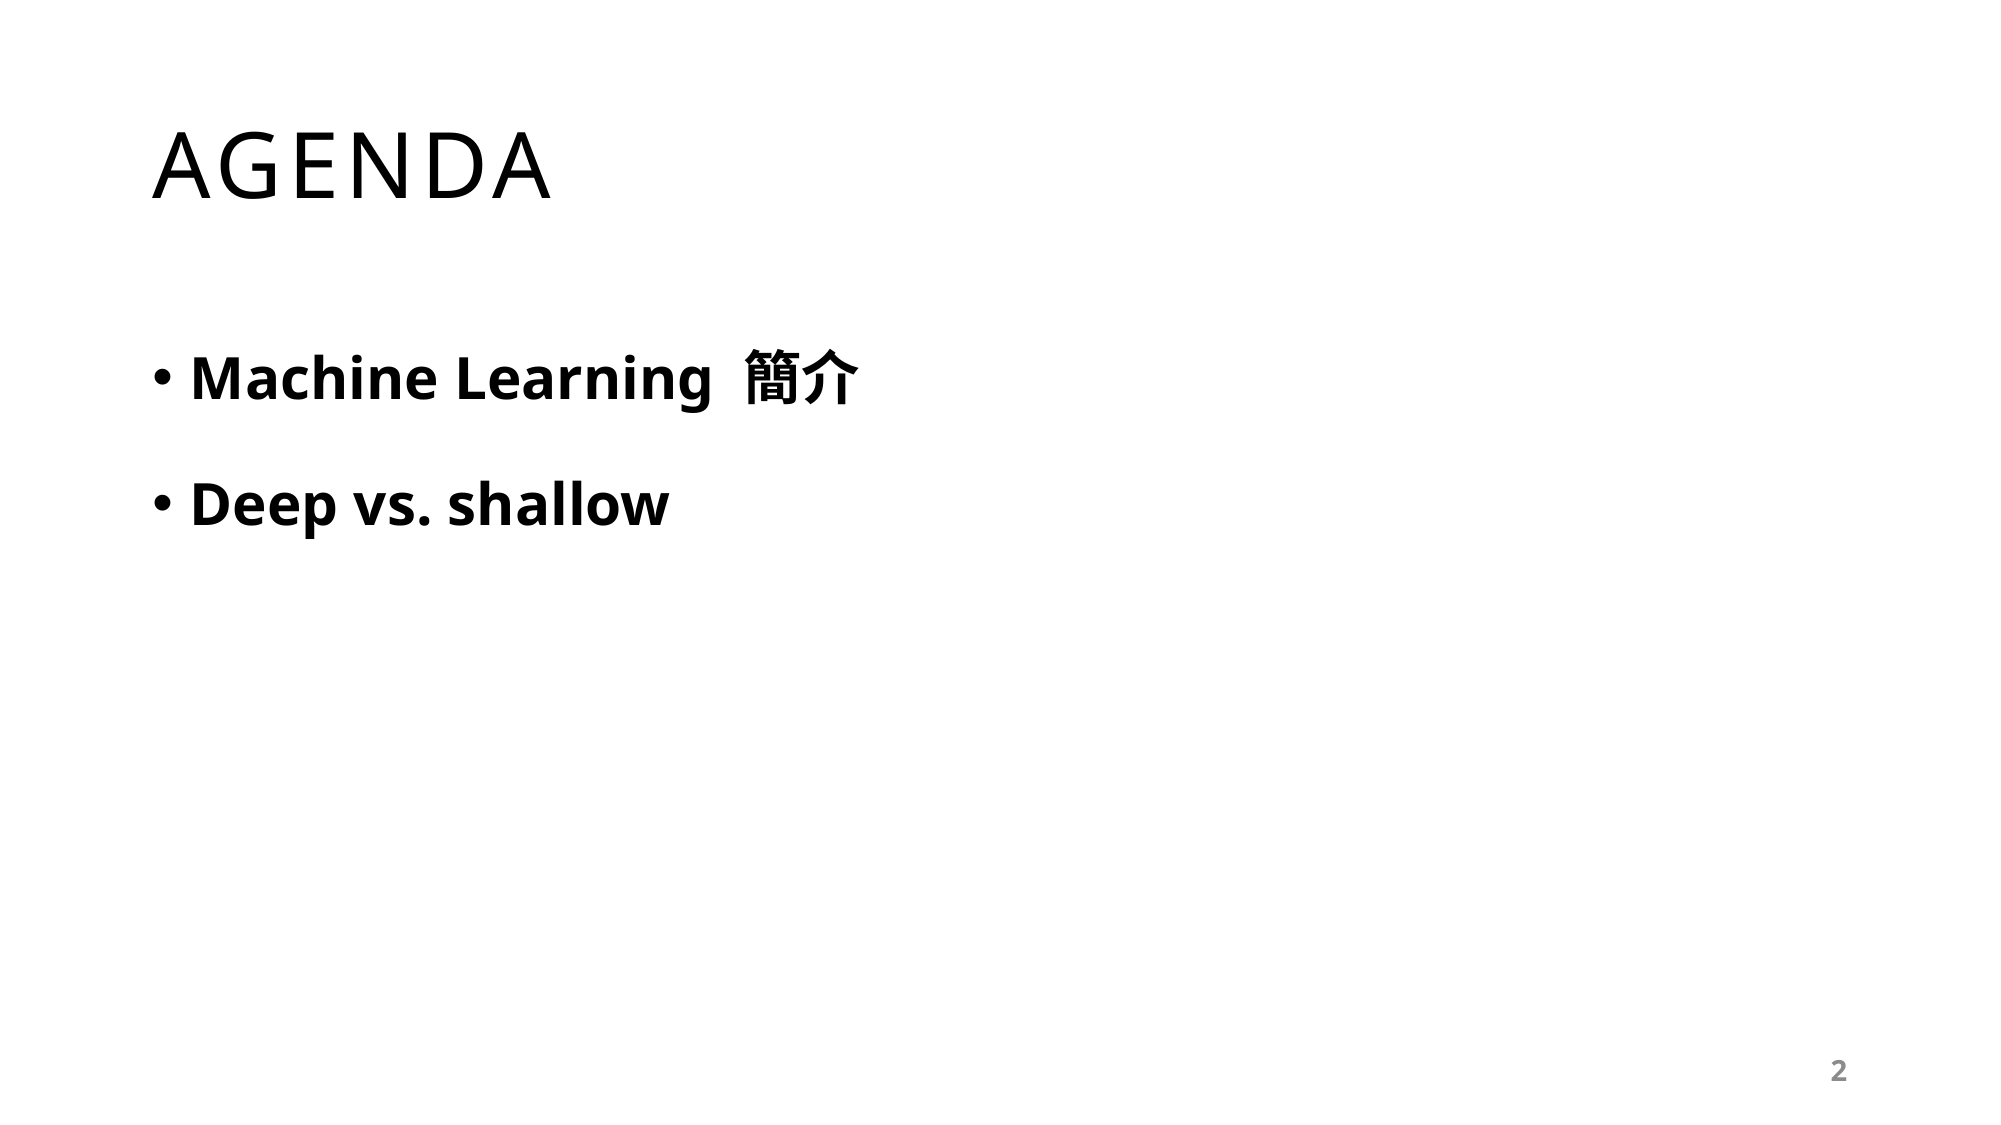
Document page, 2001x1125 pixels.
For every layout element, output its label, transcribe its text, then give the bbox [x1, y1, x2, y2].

slide_number 2 [1412, 1042, 1863, 1103]
title AGENDA [137, 59, 1863, 278]
list Machine Learning 簡介 Deep vs. shallow [137, 299, 1863, 1014]
